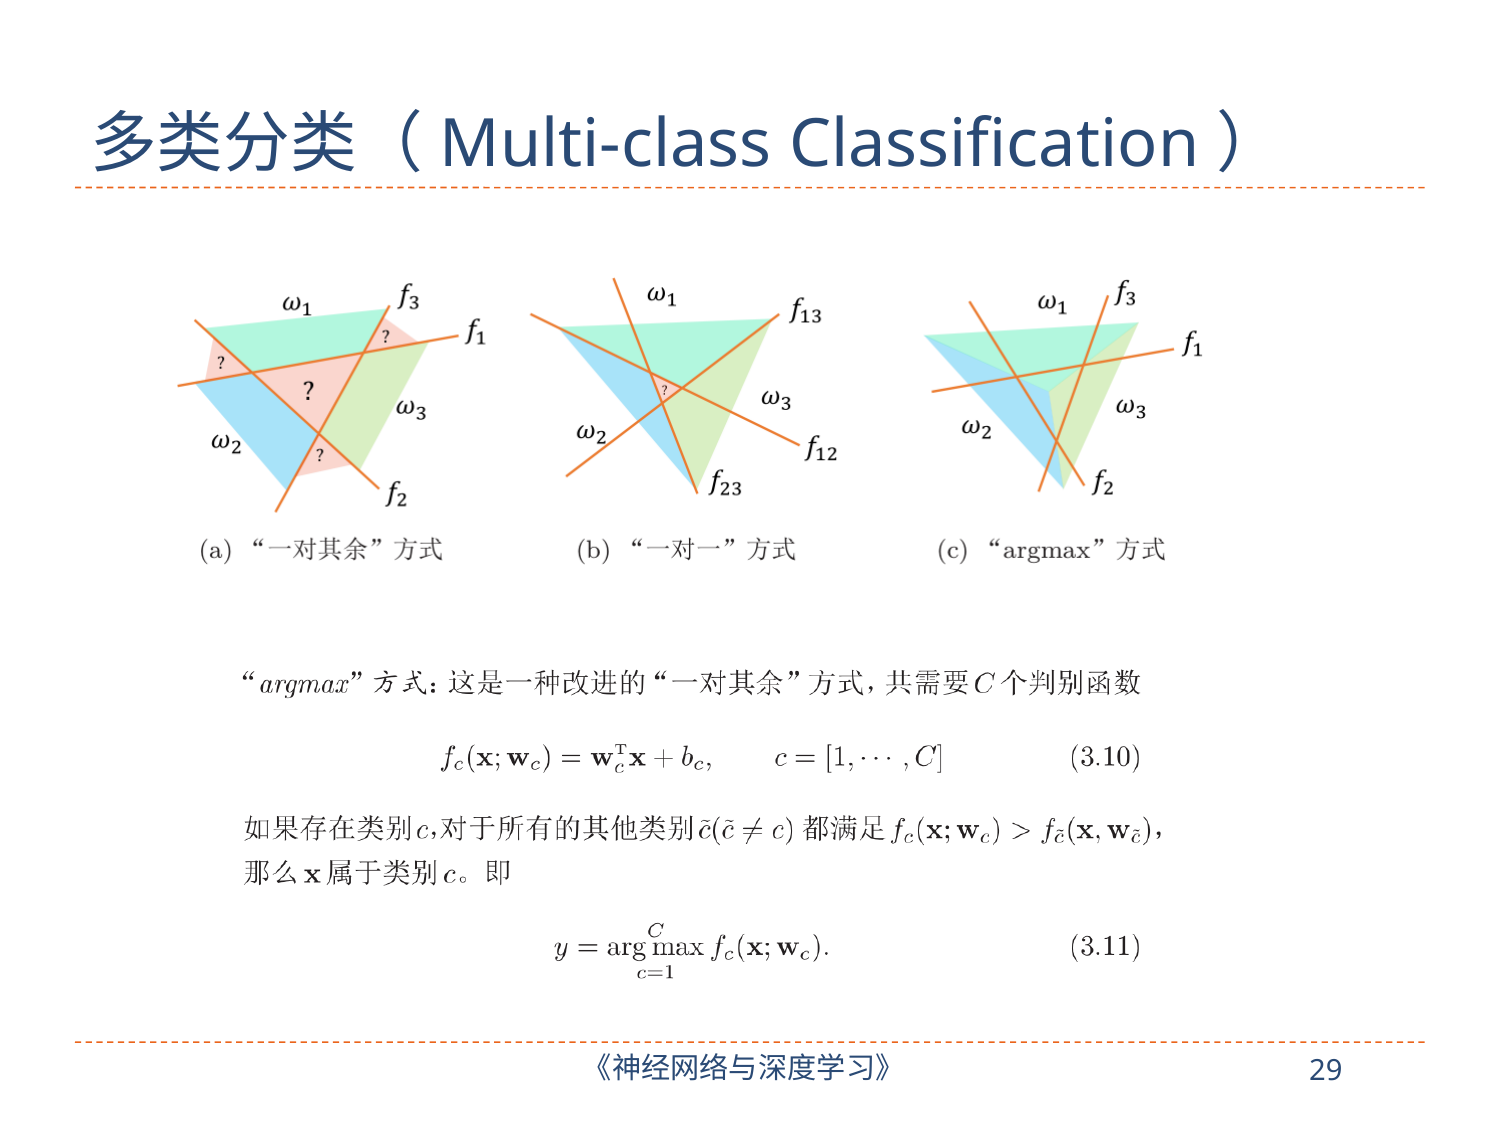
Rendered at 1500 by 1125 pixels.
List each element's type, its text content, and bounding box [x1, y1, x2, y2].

picture [237, 662, 1178, 1002]
title 多类分类（Multi-class Classification） [75, 24, 1425, 188]
picture [137, 249, 1232, 589]
